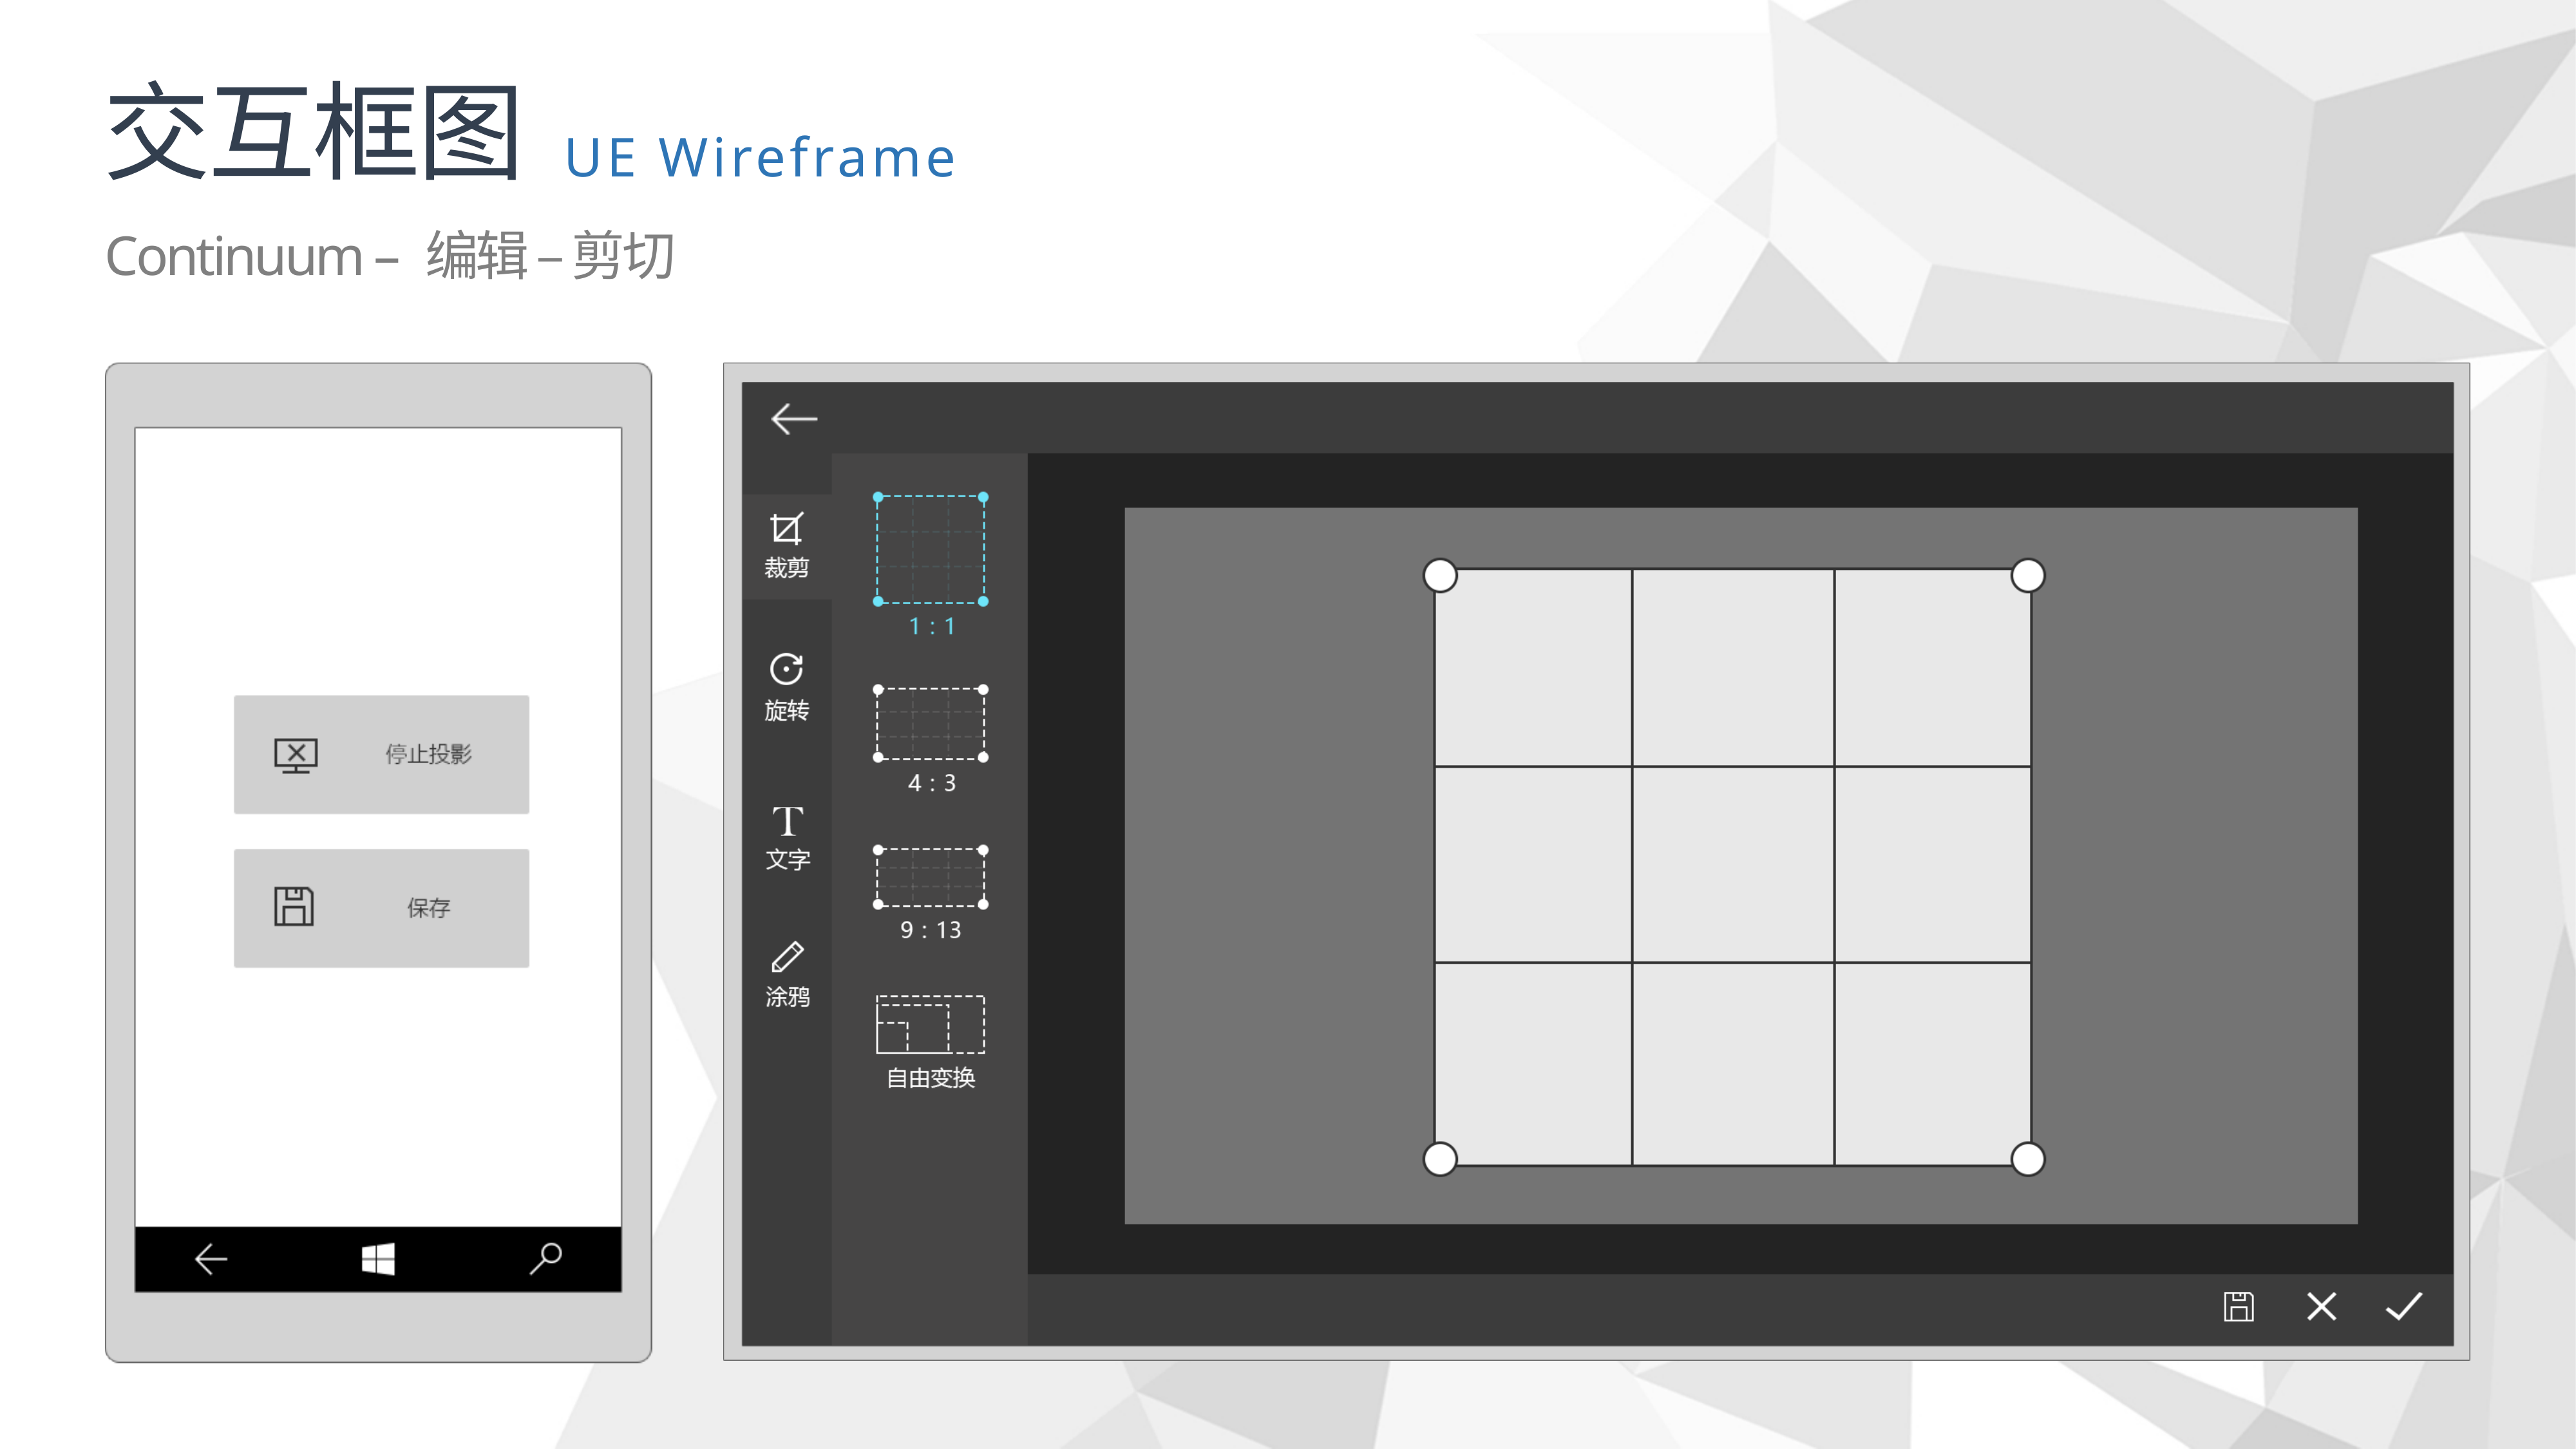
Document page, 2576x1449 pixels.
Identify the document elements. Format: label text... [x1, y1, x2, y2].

picture [0, 0, 2576, 1449]
text_box Continuum – 编辑 – 剪切 [104, 208, 1347, 307]
text_box UE Wireframe [564, 110, 1806, 209]
text_box 交互框图 [103, 88, 1346, 186]
